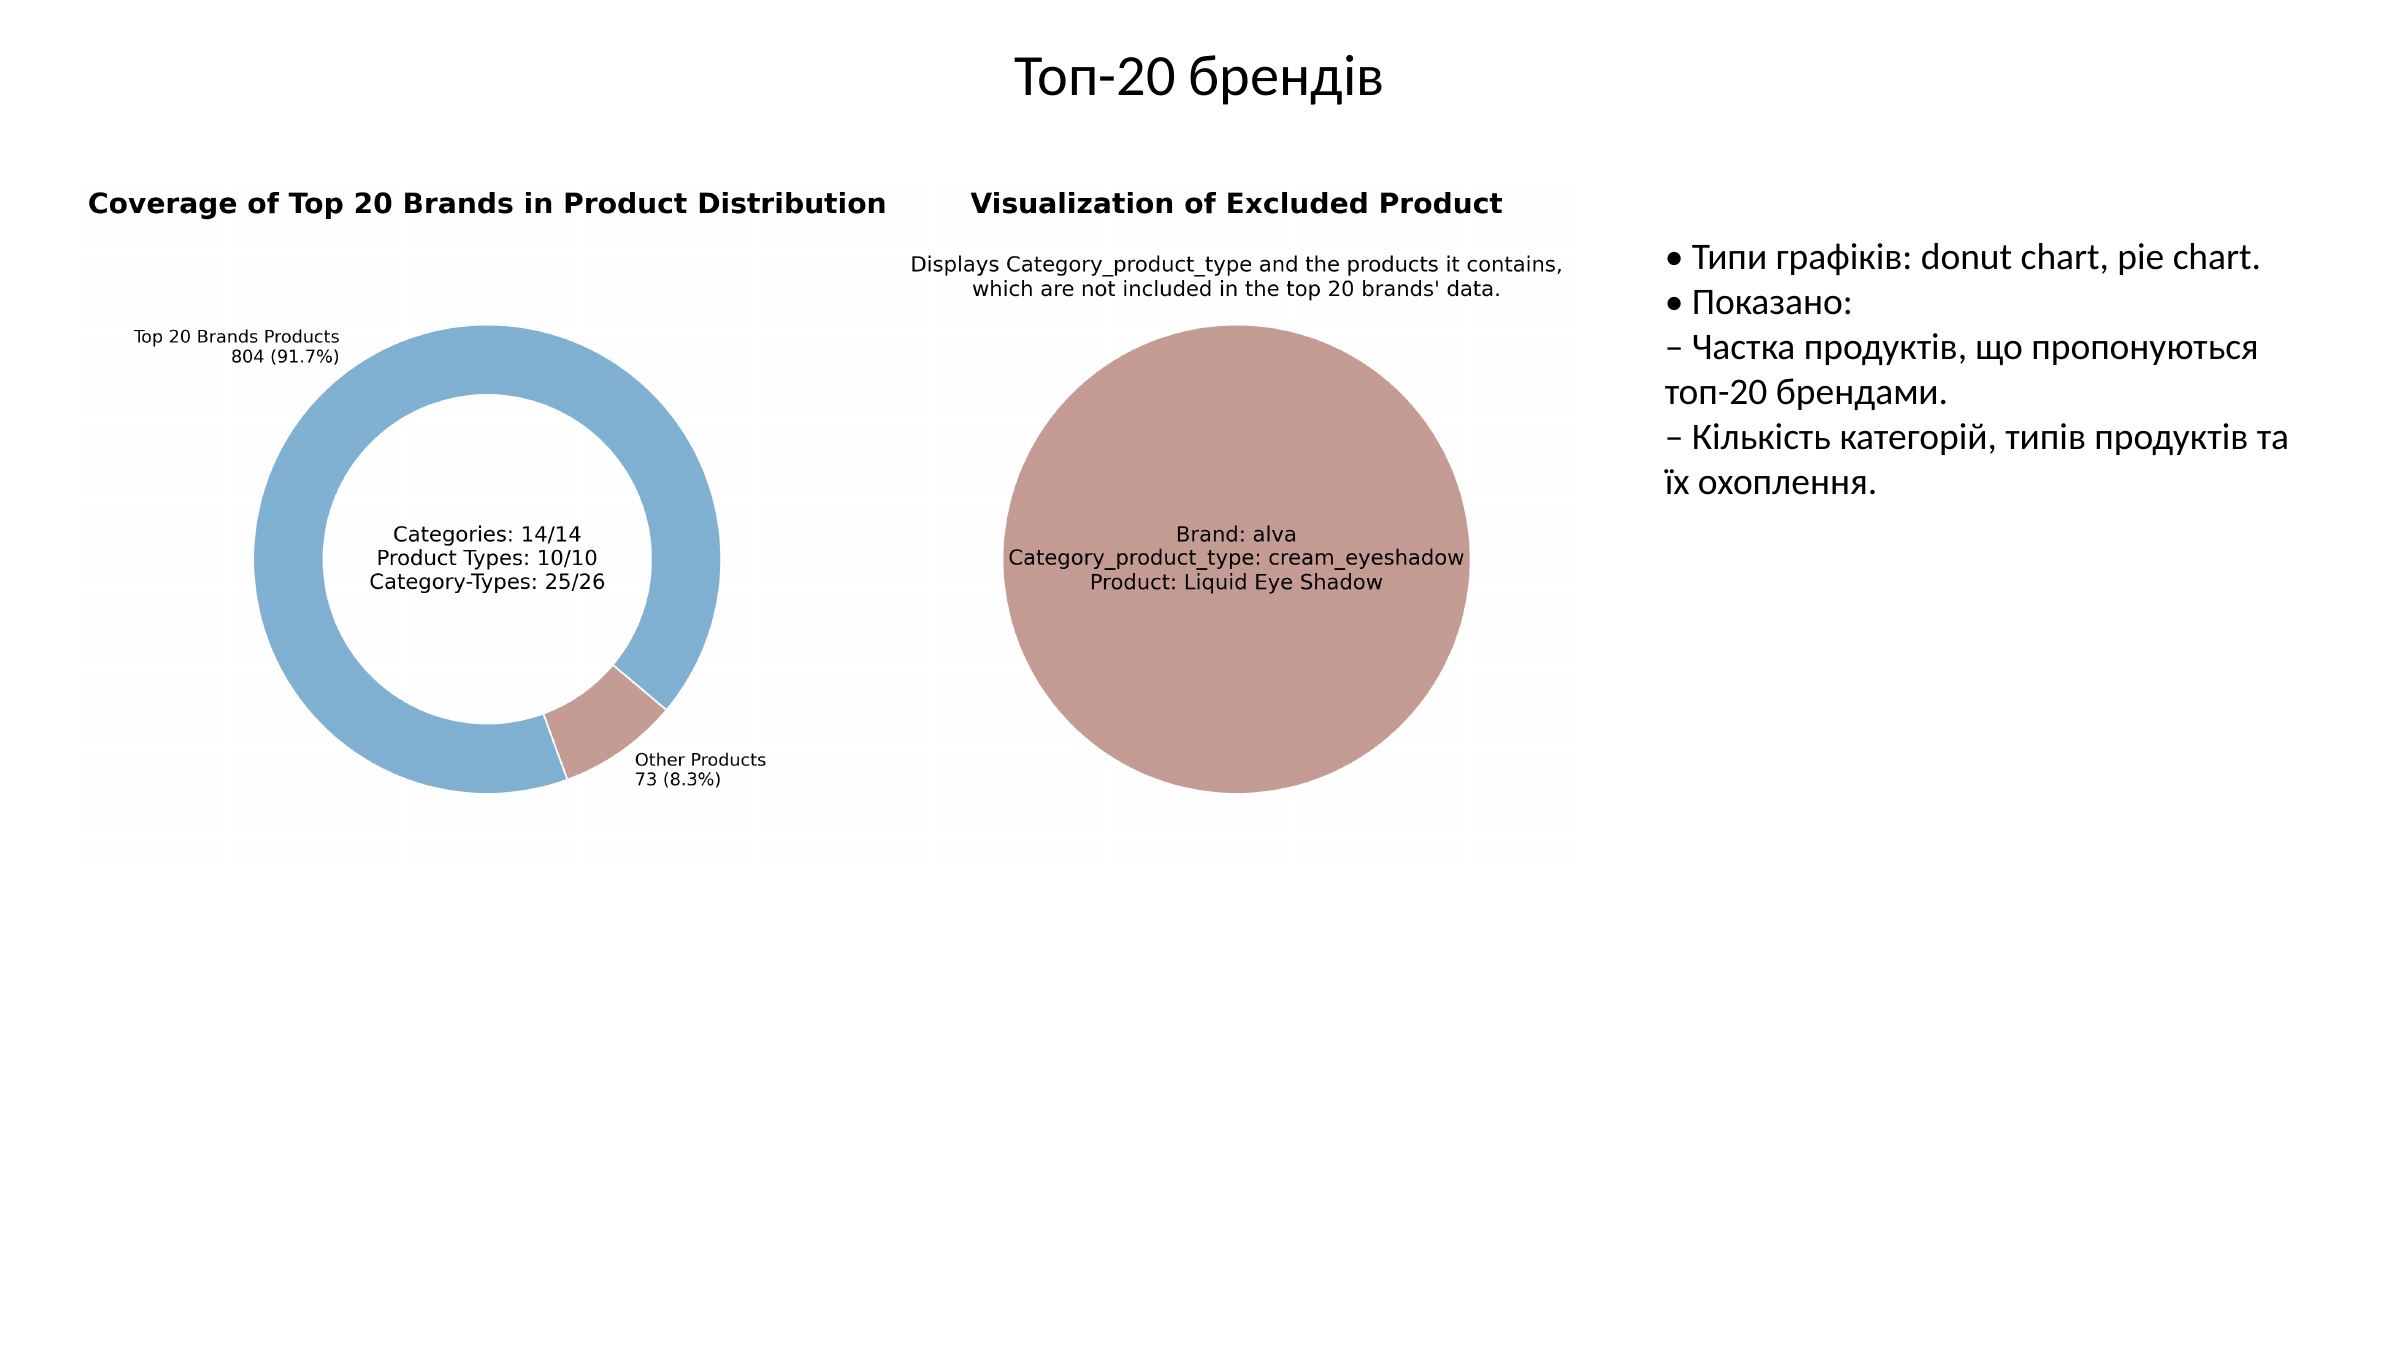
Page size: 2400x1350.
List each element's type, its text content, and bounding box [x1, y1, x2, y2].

picture [74, 179, 1576, 865]
text_box Топ-20 брендів [1000, 29, 1400, 115]
text_box • Типи графіків: donut chart, pie chart. • Показано: – Частка продуктів, що пропонуються топ-20 брендами. – Кількість категорій, типів продуктів та їх охоплення. [1649, 179, 2325, 1080]
